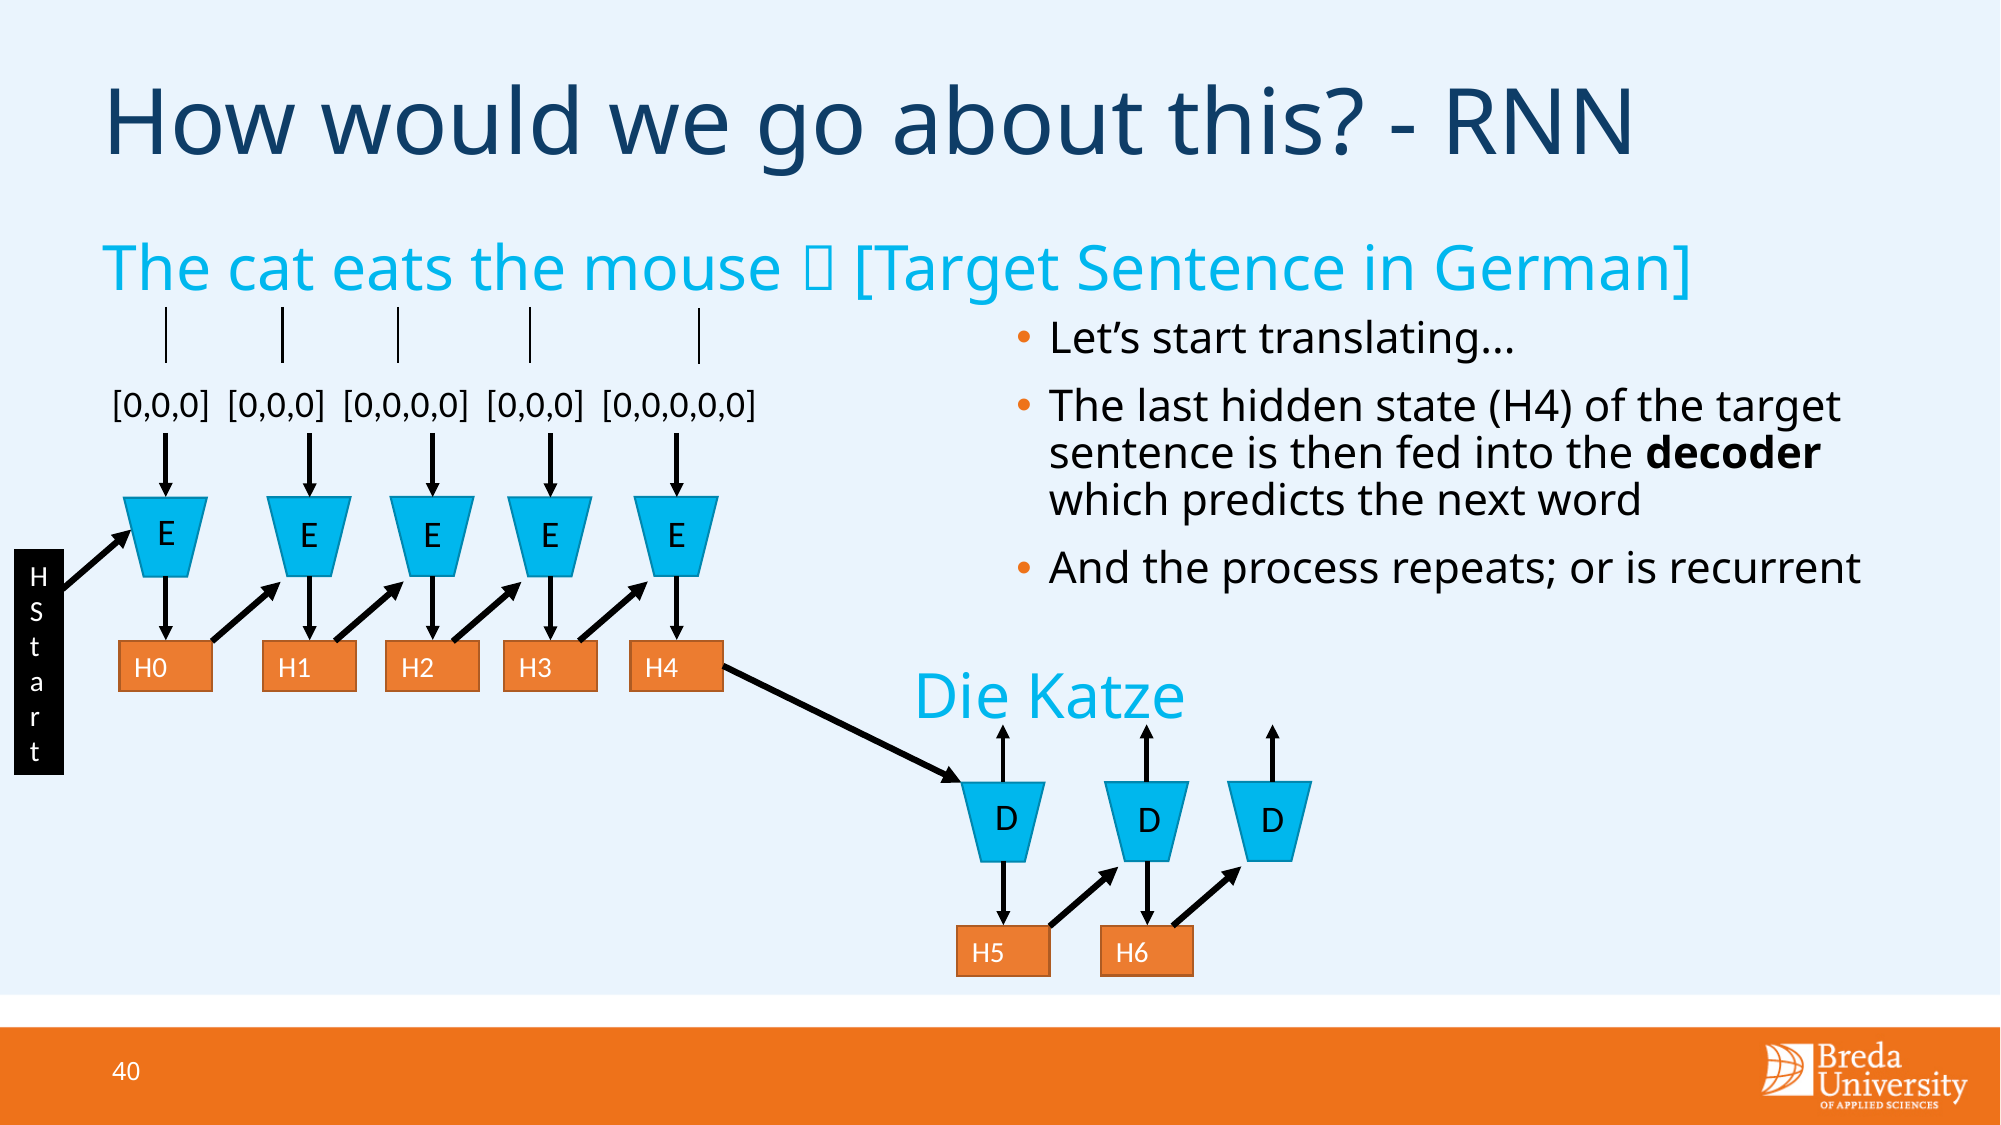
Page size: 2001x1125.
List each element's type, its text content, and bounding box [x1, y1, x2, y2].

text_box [579, 581, 648, 641]
text_box H2 [385, 640, 480, 692]
text_box [633, 495, 719, 577]
slide_number 40 [97, 1042, 198, 1103]
text_box H0 [118, 640, 213, 692]
text_box [122, 496, 209, 578]
text_box E [142, 501, 187, 561]
text_box E [652, 502, 698, 563]
text_box [1103, 781, 1190, 863]
text_box [1226, 780, 1313, 862]
text_box D [980, 785, 1025, 846]
text_box H Start [14, 549, 64, 775]
text_box [266, 496, 352, 578]
list Let’s start translating... The last hidden state (H4) of the target sentence is then fed into the decoder which predicts the next word And the process repeats; or is recurrent [1001, 308, 1886, 946]
text_box H3 [503, 640, 598, 692]
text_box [722, 666, 962, 783]
picture [0, 0, 2001, 1125]
text_box [507, 496, 593, 578]
text_box [389, 495, 475, 577]
text_box H4 [629, 640, 724, 692]
text_box [0,0,0] [0,0,0] [0,0,0,0] [0,0,0] [0,0,0,0,0] [97, 372, 910, 432]
text_box D [1246, 787, 1291, 848]
text_box H1 [262, 640, 357, 692]
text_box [211, 581, 281, 642]
text_box E [285, 502, 330, 563]
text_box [452, 581, 522, 642]
text_box [960, 781, 1046, 863]
text_box H5 [956, 925, 1051, 977]
list The cat eats the mouse  [Target Sentence in German] [88, 229, 1917, 307]
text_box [1049, 866, 1119, 927]
text_box E [526, 502, 571, 563]
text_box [1172, 866, 1242, 926]
text_box D [1123, 787, 1168, 848]
title How would we go about this? - RNN [88, 67, 1917, 210]
text_box H6 [1100, 925, 1194, 977]
text_box E [408, 502, 453, 563]
text_box Die Katze [898, 656, 1856, 735]
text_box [334, 581, 404, 641]
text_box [62, 529, 132, 590]
